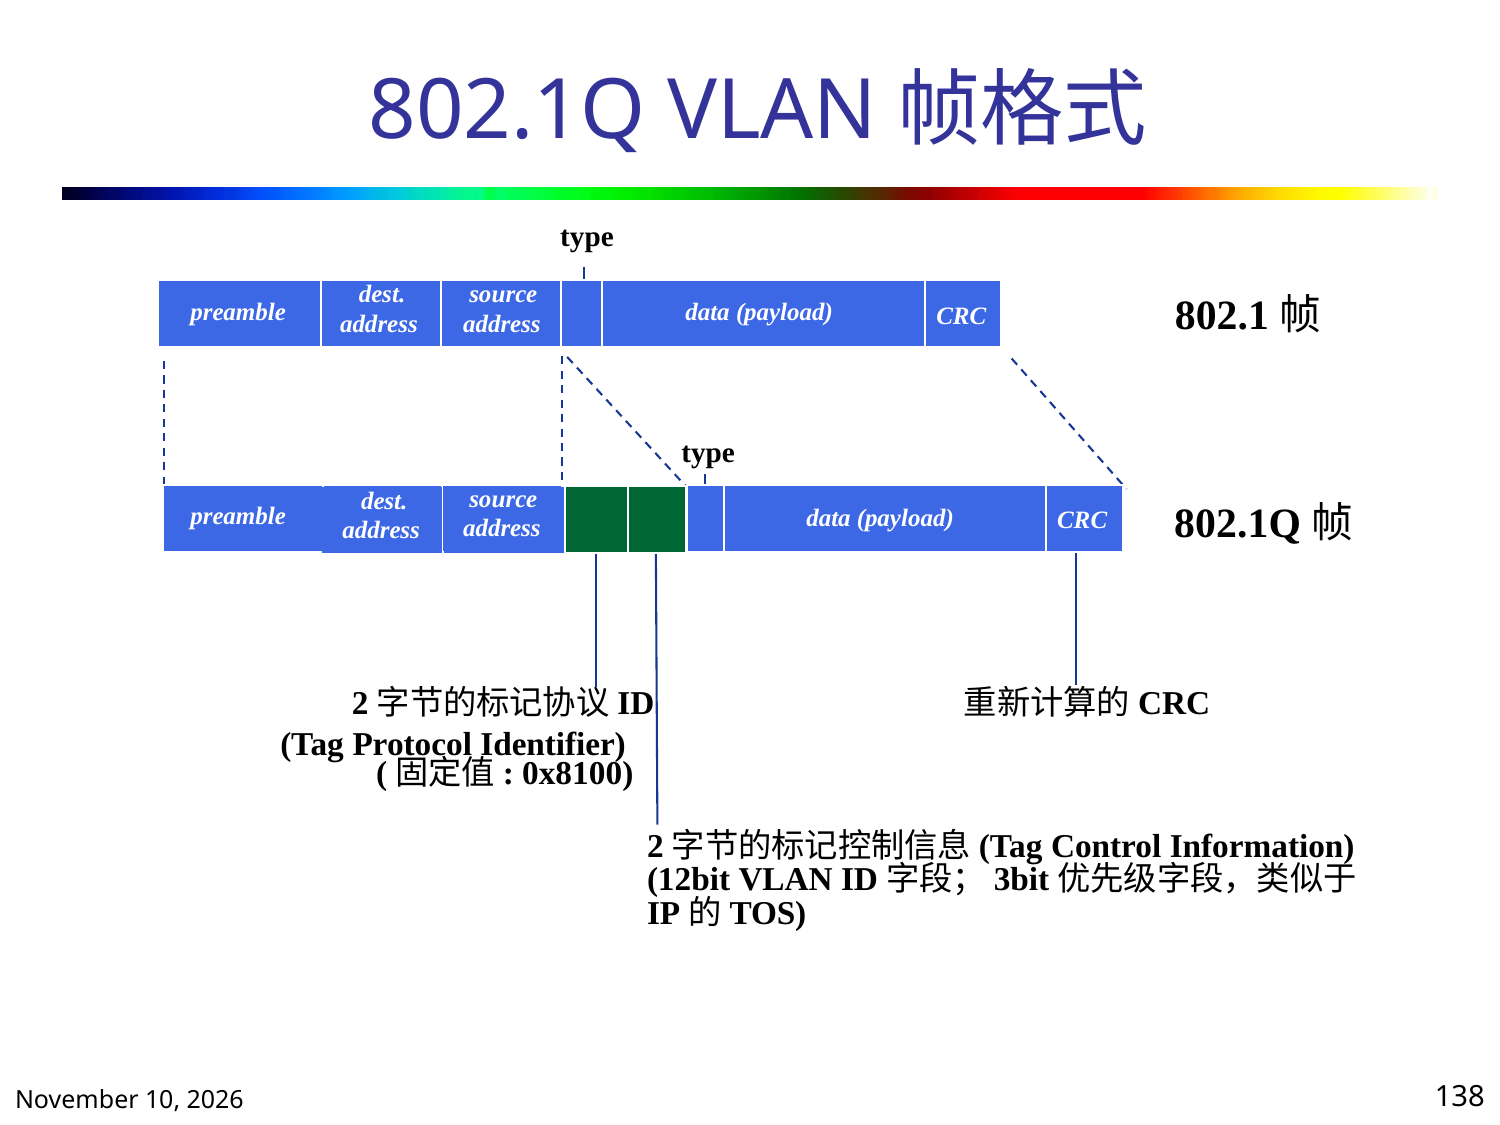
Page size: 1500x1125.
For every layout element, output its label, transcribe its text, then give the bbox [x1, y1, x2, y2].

picture [382, 187, 1438, 200]
text_box 2字节的标记协议ID [351, 691, 655, 729]
text_box preamble [190, 506, 287, 537]
text_box source address [463, 291, 542, 345]
text_box CRC [936, 306, 987, 337]
text_box [320, 485, 442, 555]
text_box [563, 484, 688, 555]
title 802.1Q VLAN帧格式 [124, 37, 1392, 163]
text_box [442, 485, 563, 555]
text_box type [681, 445, 736, 477]
text_box data (payload) [685, 302, 834, 333]
text_box dest. address [340, 291, 419, 345]
text_box [161, 483, 322, 554]
text_box [322, 278, 1004, 349]
text_box data (payload) [806, 508, 955, 539]
text_box [566, 356, 685, 484]
text_box type [560, 231, 614, 260]
text_box [171, 496, 310, 541]
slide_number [0, 1049, 313, 1125]
picture [62, 187, 355, 200]
text_box [156, 278, 321, 349]
text_box 重新计算的CRC [964, 691, 1211, 729]
text_box preamble [190, 302, 287, 333]
text_box (Tag Protocol Identifier) (固定值: 0x8100) 2字节的标记控制信息(Tag Control Information) (12bit VLAN ID字段；3bit优先级字段，类似于 IP的TOS) [280, 737, 1357, 945]
text_box CRC [1057, 510, 1108, 541]
text_box 802.1帧 [1174, 293, 1321, 345]
text_box dest. address [342, 497, 421, 552]
text_box [685, 483, 1125, 554]
text_box source address [463, 495, 542, 549]
text_box [1011, 358, 1123, 483]
text_box 802.1Q帧 [1174, 502, 1353, 554]
slide_number 138 [1187, 1049, 1500, 1125]
